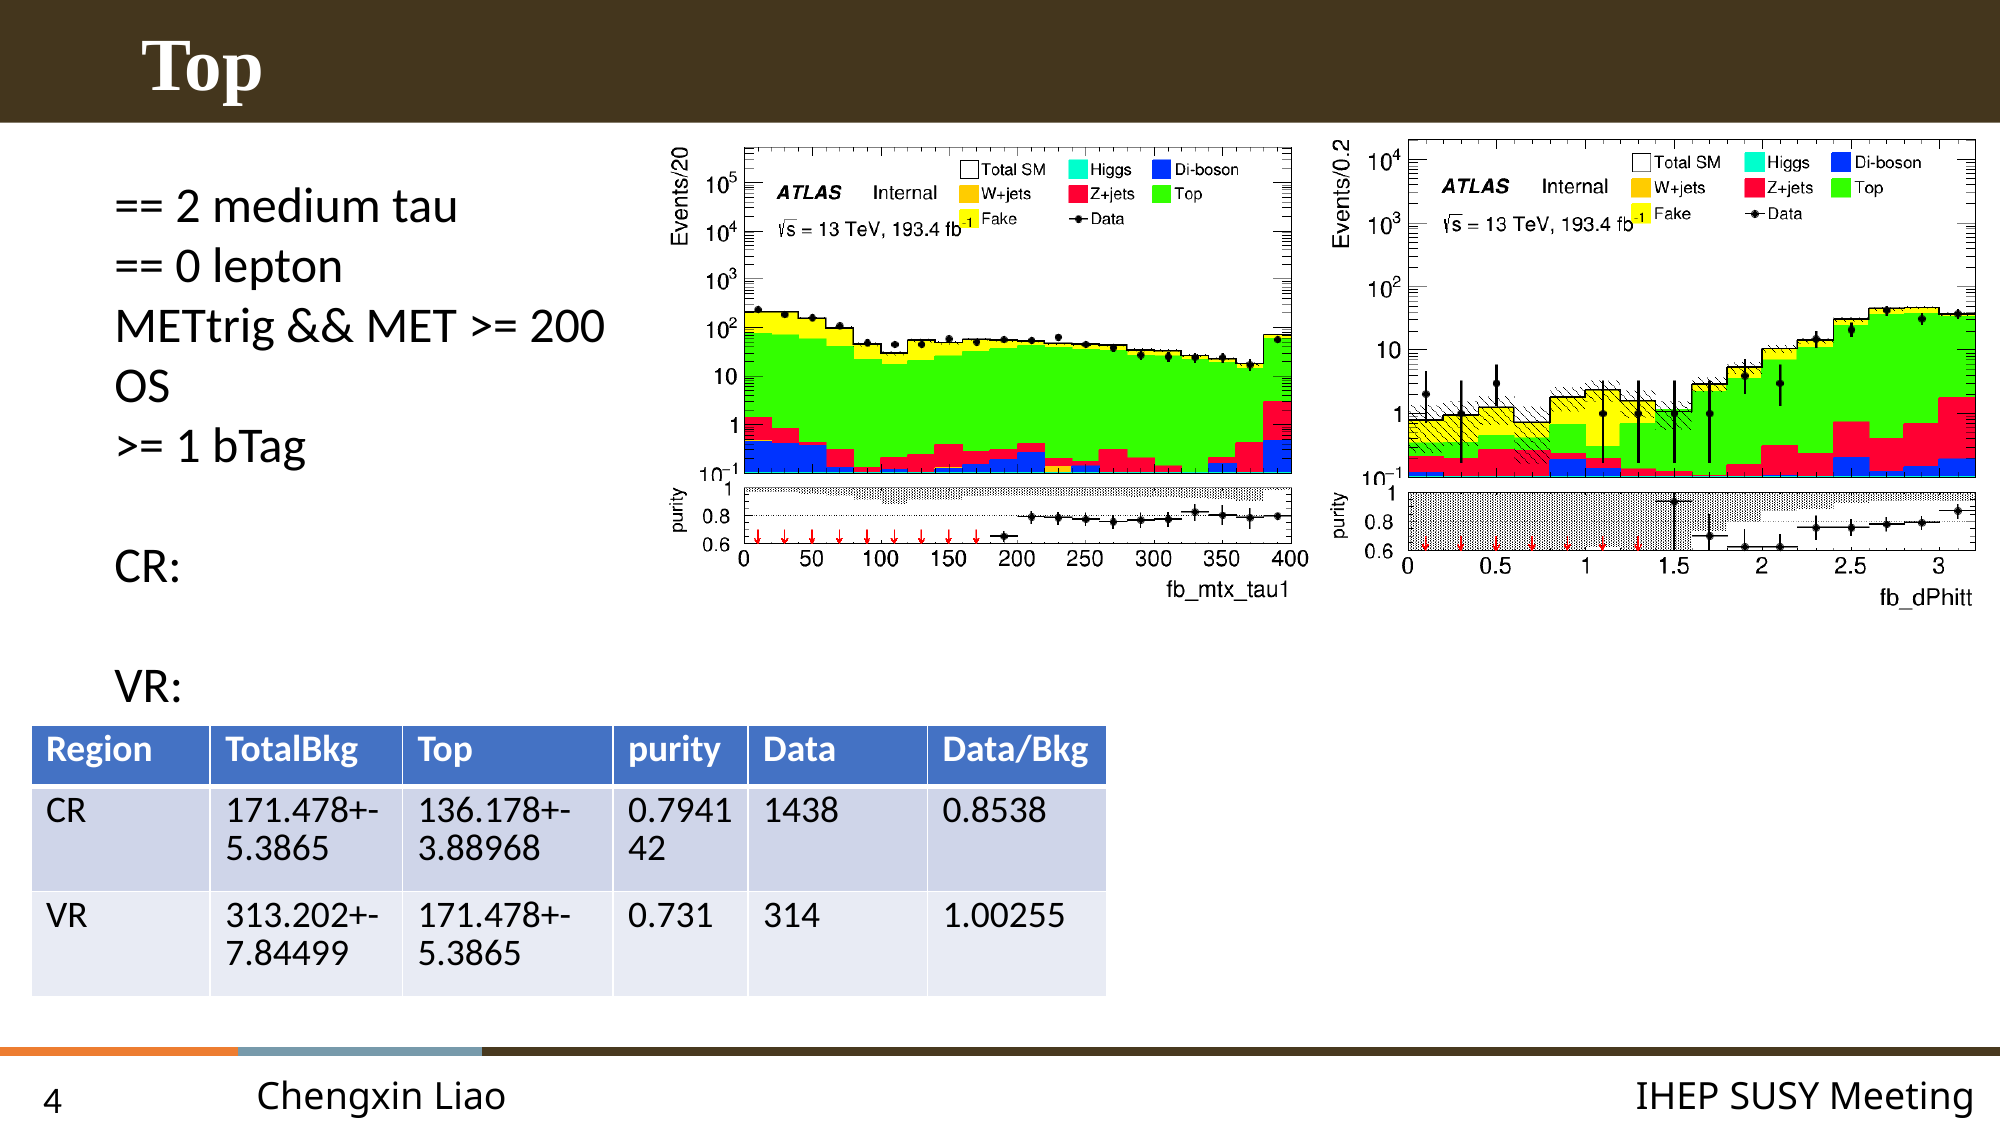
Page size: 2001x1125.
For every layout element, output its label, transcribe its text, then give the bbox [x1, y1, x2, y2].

table_cell CR [32, 789, 209, 891]
table_cell 0.731 [614, 892, 747, 996]
table_header TotalBkg [211, 726, 402, 784]
table_header purity [614, 726, 747, 784]
table_cell VR [32, 892, 209, 996]
table_header Top [403, 726, 612, 784]
table_cell 314 [749, 892, 927, 996]
table_cell 0.8538 [928, 789, 1106, 891]
picture [1327, 135, 1995, 615]
table_cell 1.00255 [928, 892, 1106, 996]
table_cell 136.178+-3.88968 [403, 789, 612, 891]
text_box IHEP SUSY Meeting [1621, 1064, 1991, 1125]
table_header Region [32, 726, 209, 784]
table_header Data/Bkg [928, 726, 1106, 784]
text_box Top [126, 8, 280, 113]
text_box Chengxin Liao [241, 1064, 522, 1125]
text_box [0, 0, 2000, 124]
table_cell 313.202+-7.84499 [211, 892, 402, 996]
table_cell 171.478+-5.3865 [403, 892, 612, 996]
picture [666, 143, 1310, 606]
table_cell 171.478+-5.3865 [211, 789, 402, 891]
table_cell 0.794142 [614, 789, 747, 891]
table_cell 1438 [749, 789, 927, 891]
table_header Data [749, 726, 927, 784]
text_box 4 [28, 1068, 127, 1125]
